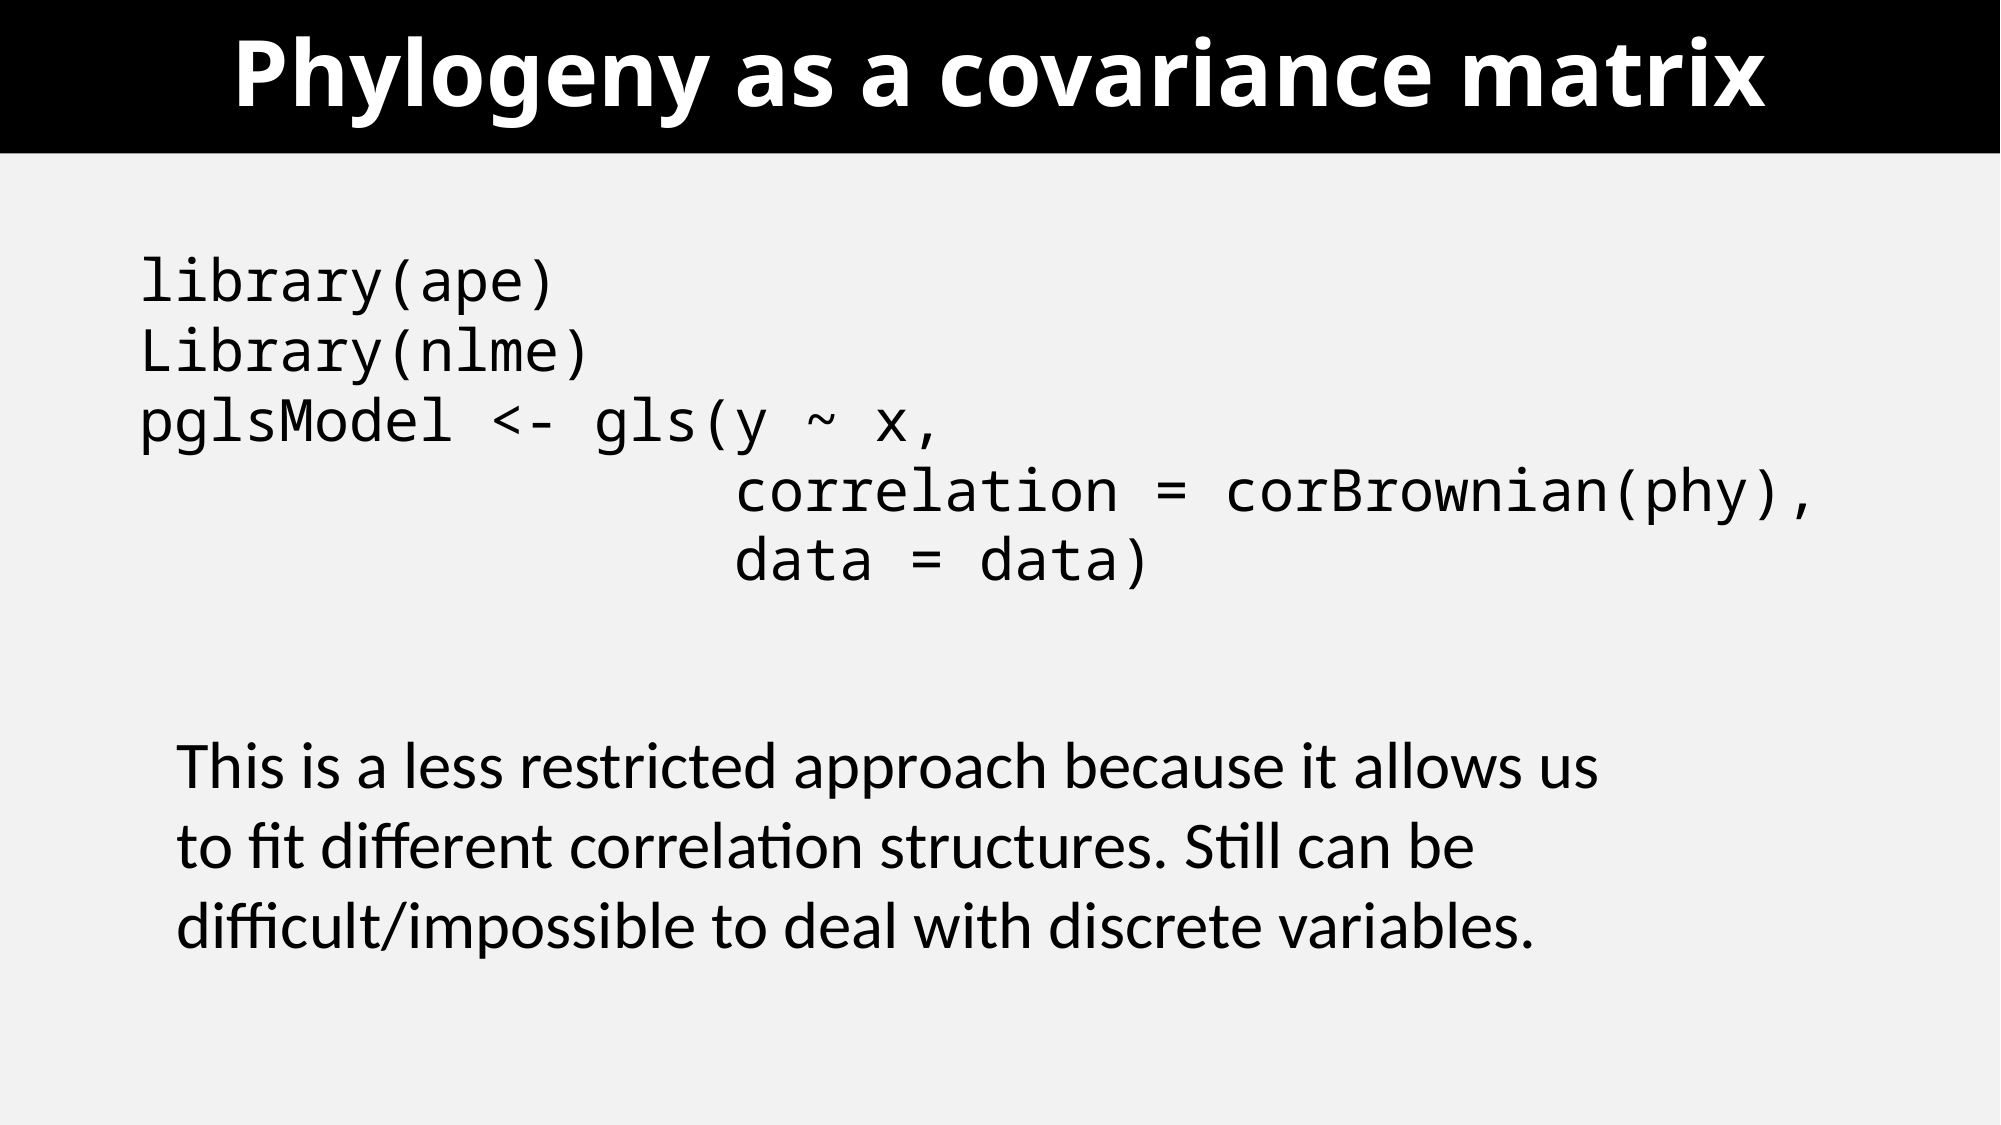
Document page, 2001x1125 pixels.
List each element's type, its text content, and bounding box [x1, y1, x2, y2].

title Phylogeny as a covariance matrix [0, 0, 2000, 154]
text_box library(ape) Library(nlme) pglsModel <- gls(y ~ x, correlation = corBrownian(phy), data = data) [124, 235, 1870, 600]
text_box This is a less restricted approach because it allows us to fit different correlation structures. Still can be difficult/impossible to deal with discrete variables. [161, 714, 1631, 969]
